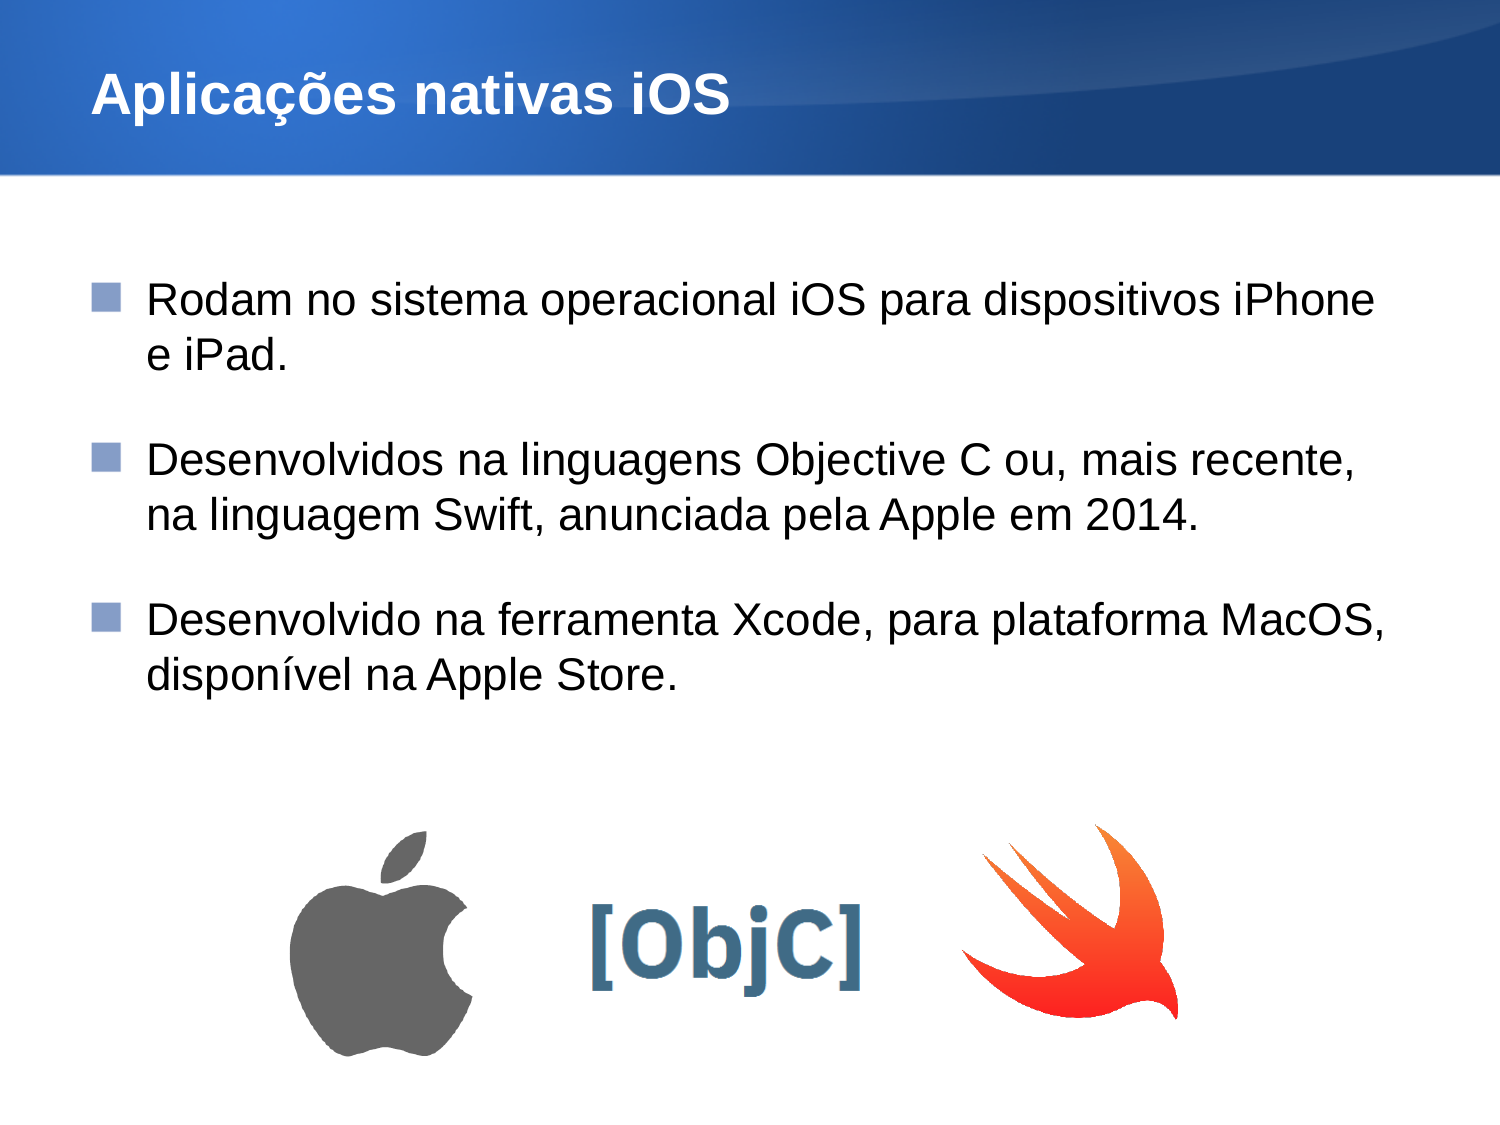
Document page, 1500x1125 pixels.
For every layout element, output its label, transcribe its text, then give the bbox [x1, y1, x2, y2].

picture [0, 0, 1500, 1125]
title Aplicações nativas iOS [74, 32, 1426, 150]
list Rodam no sistema operacional iOS para dispositivos iPhone e iPad. Desenvolvidos na linguagens Objective C ou, mais recente, na linguagem Swift, anunciada pela Apple em 2014. Desenvolvido na ferramenta Xcode, para plataforma MacOS, disponível na Apple Store. [74, 262, 1426, 1006]
